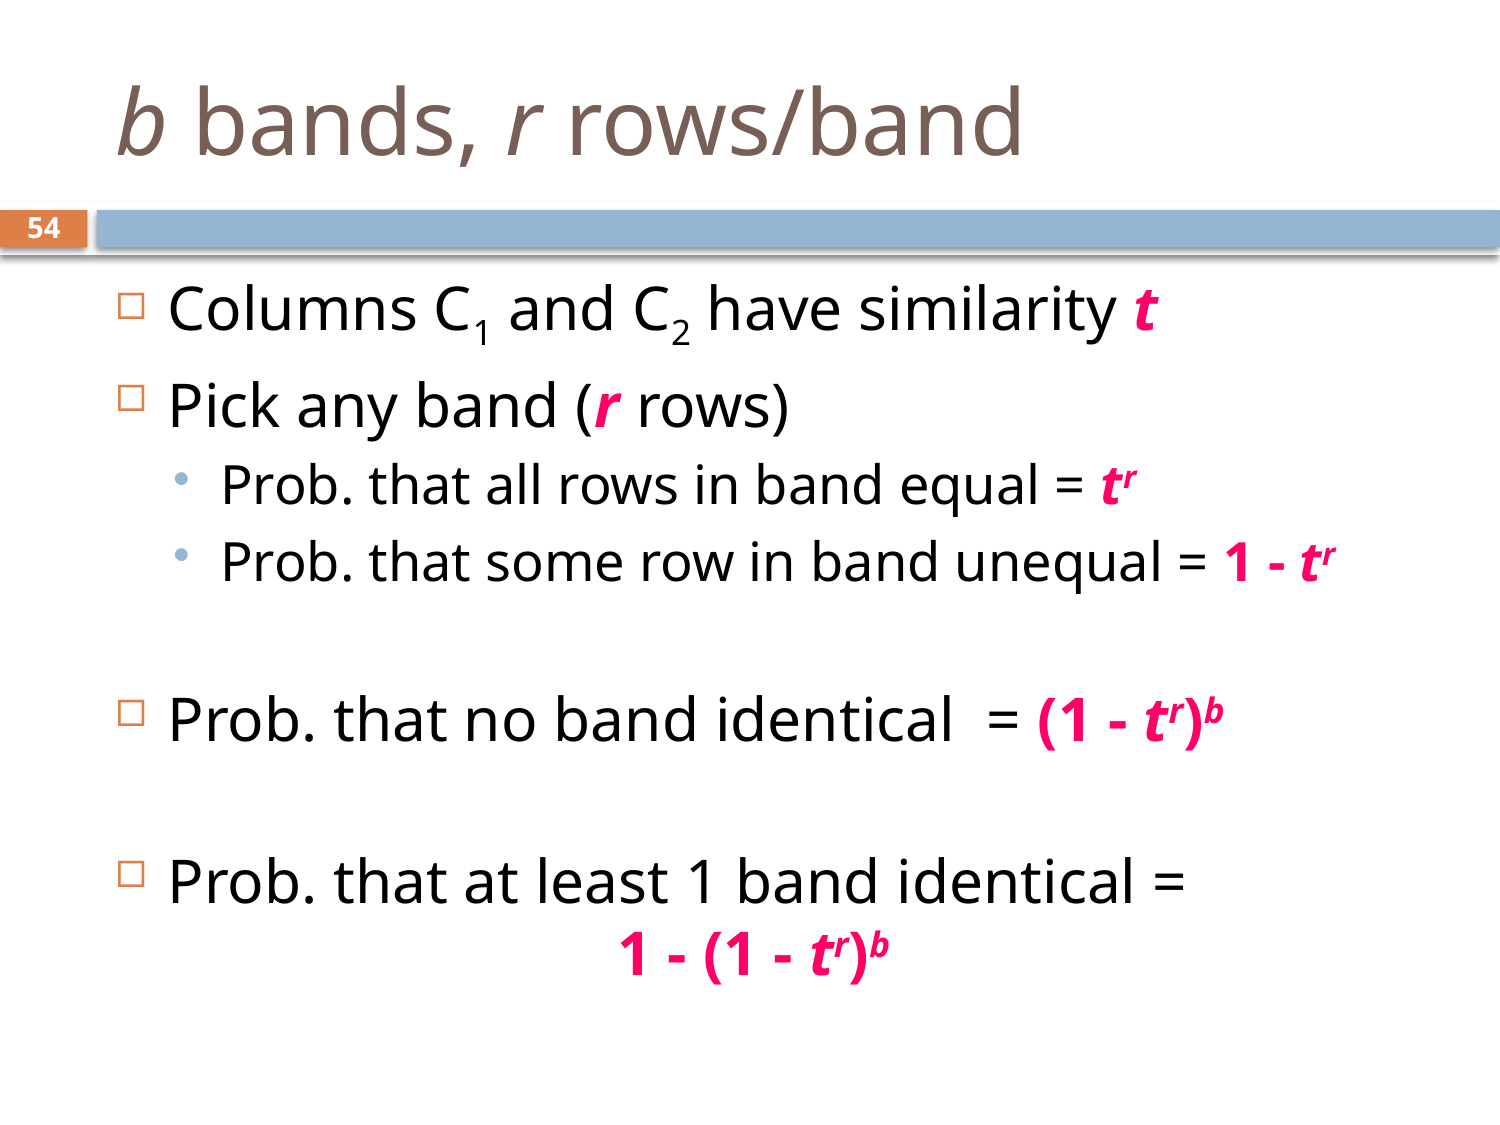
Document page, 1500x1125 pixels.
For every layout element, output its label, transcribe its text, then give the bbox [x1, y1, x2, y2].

slide_number 54 [0, 208, 88, 249]
list Columns C1 and C2 have similarity t Pick any band (r rows) Prob. that all rows in band equal = tr Prob. that some row in band unequal = 1 - tr Prob. that no band identical = (1 - tr)b Prob. that at least 1 band identical = 1 - (1 - tr)b [100, 262, 1438, 1000]
title b bands, r rows/band [100, 37, 1438, 200]
